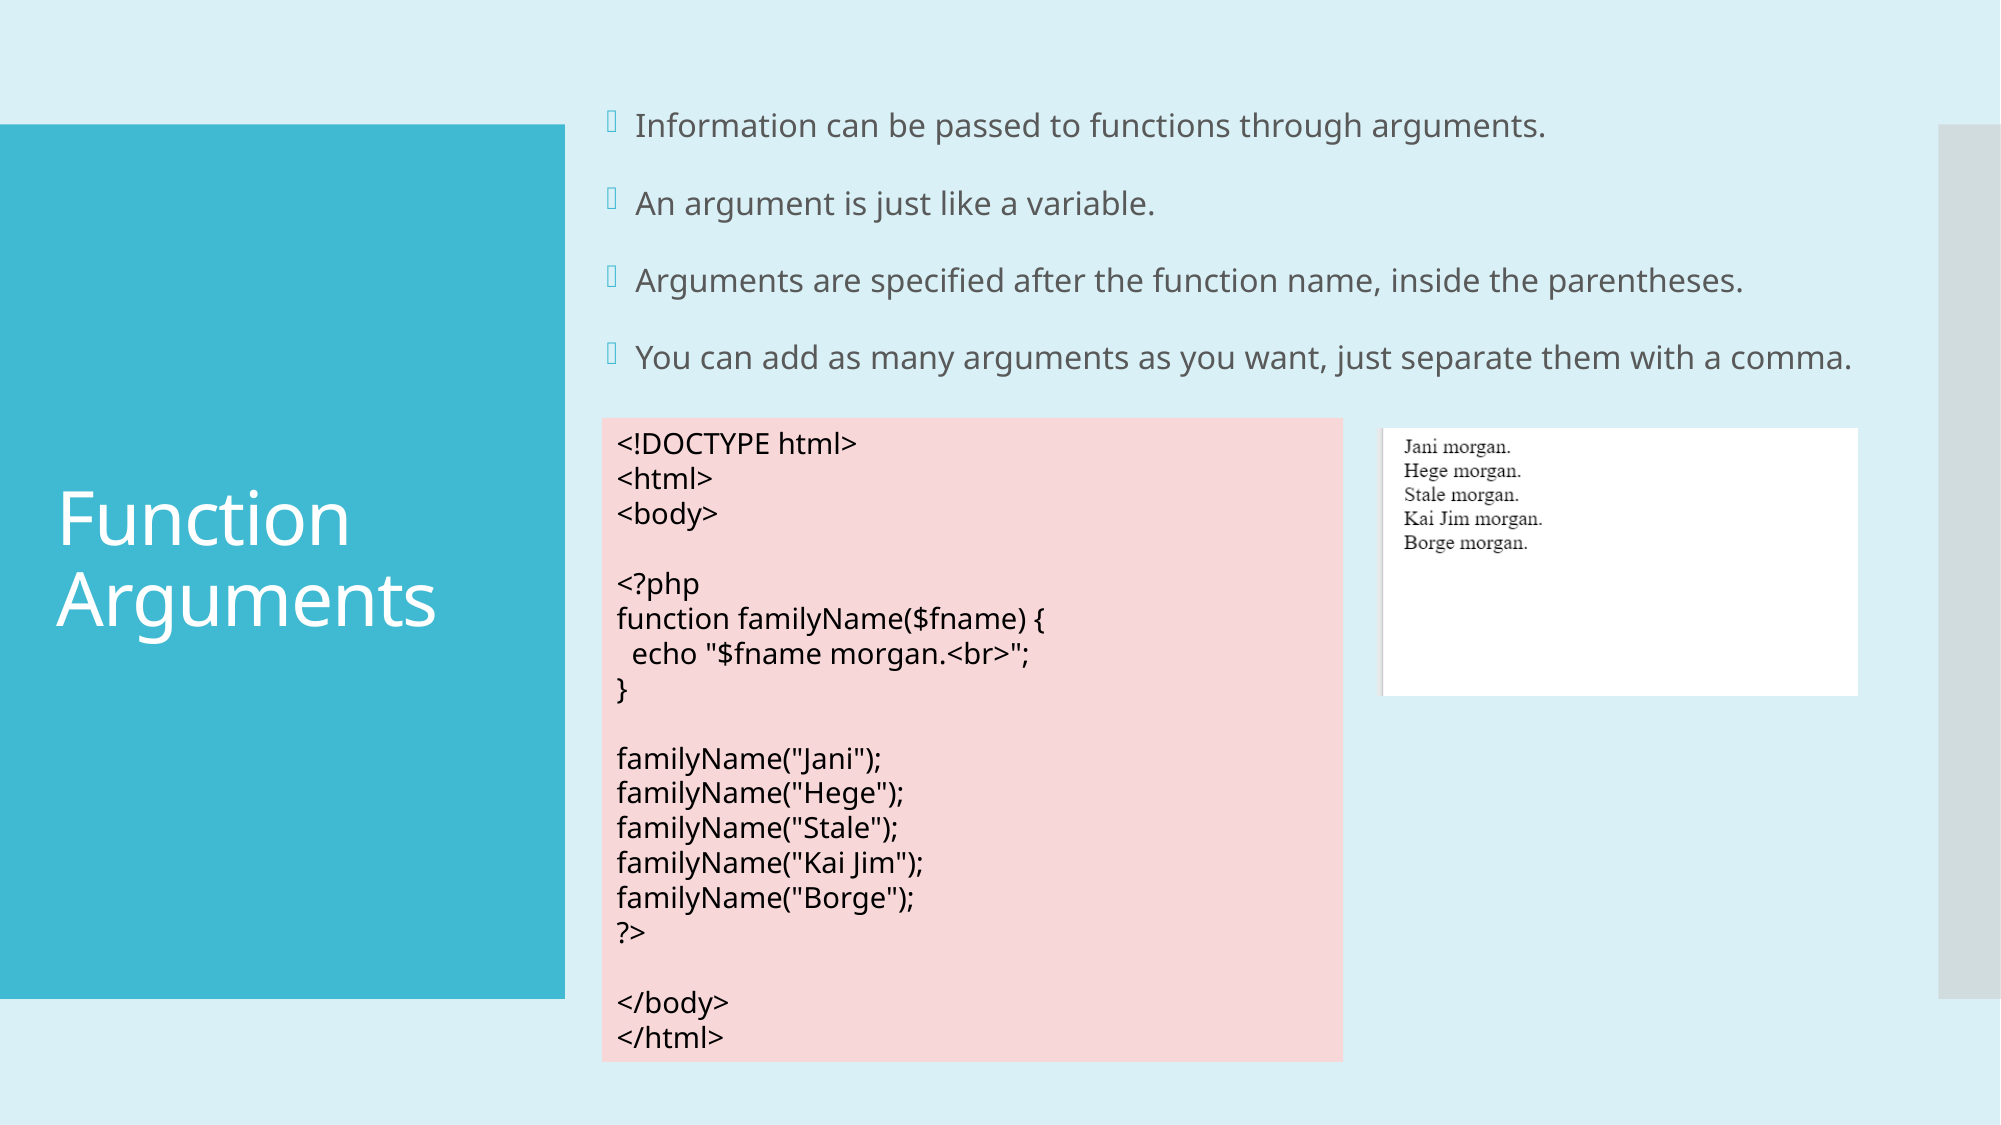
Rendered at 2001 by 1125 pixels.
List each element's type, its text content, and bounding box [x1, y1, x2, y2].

list Information can be passed to functions through arguments. An argument is just like a variable. Arguments are specified after the function name, inside the parentheses. You can add as many arguments as you want, just separate them with a comma. [591, 25, 1892, 418]
title Function Arguments [41, 184, 525, 940]
text_box <!DOCTYPE html> <html> <body> <?php function familyName($fname) { echo "$fname morgan.<br>"; } familyName("Jani"); familyName("Hege"); familyName("Stale"); familyName("Kai Jim"); familyName("Borge"); ?> </body> </html> [601, 417, 1344, 1062]
picture [1376, 428, 1859, 696]
